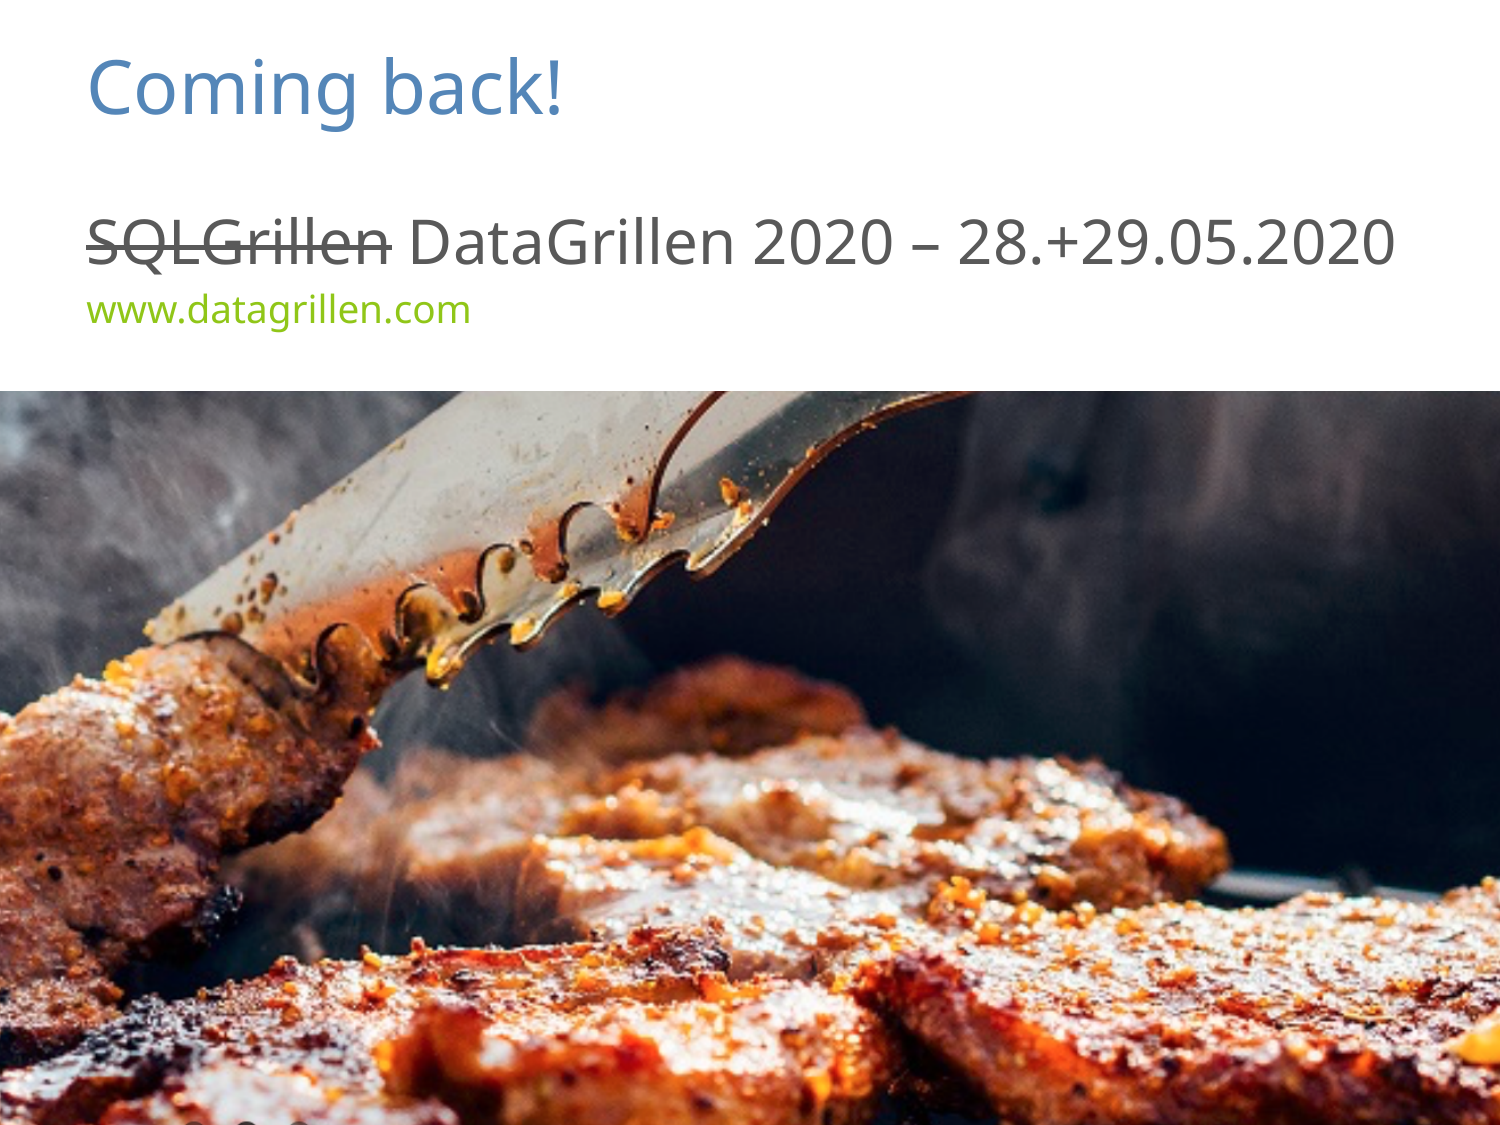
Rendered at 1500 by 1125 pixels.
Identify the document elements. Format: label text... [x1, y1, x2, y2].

list SQLGrillen DataGrillen 2020 – 28.+29.05.2020 www.datagrillen.com [71, 194, 1422, 358]
title Coming back! [71, 48, 1422, 162]
picture [0, 0, 1500, 1125]
